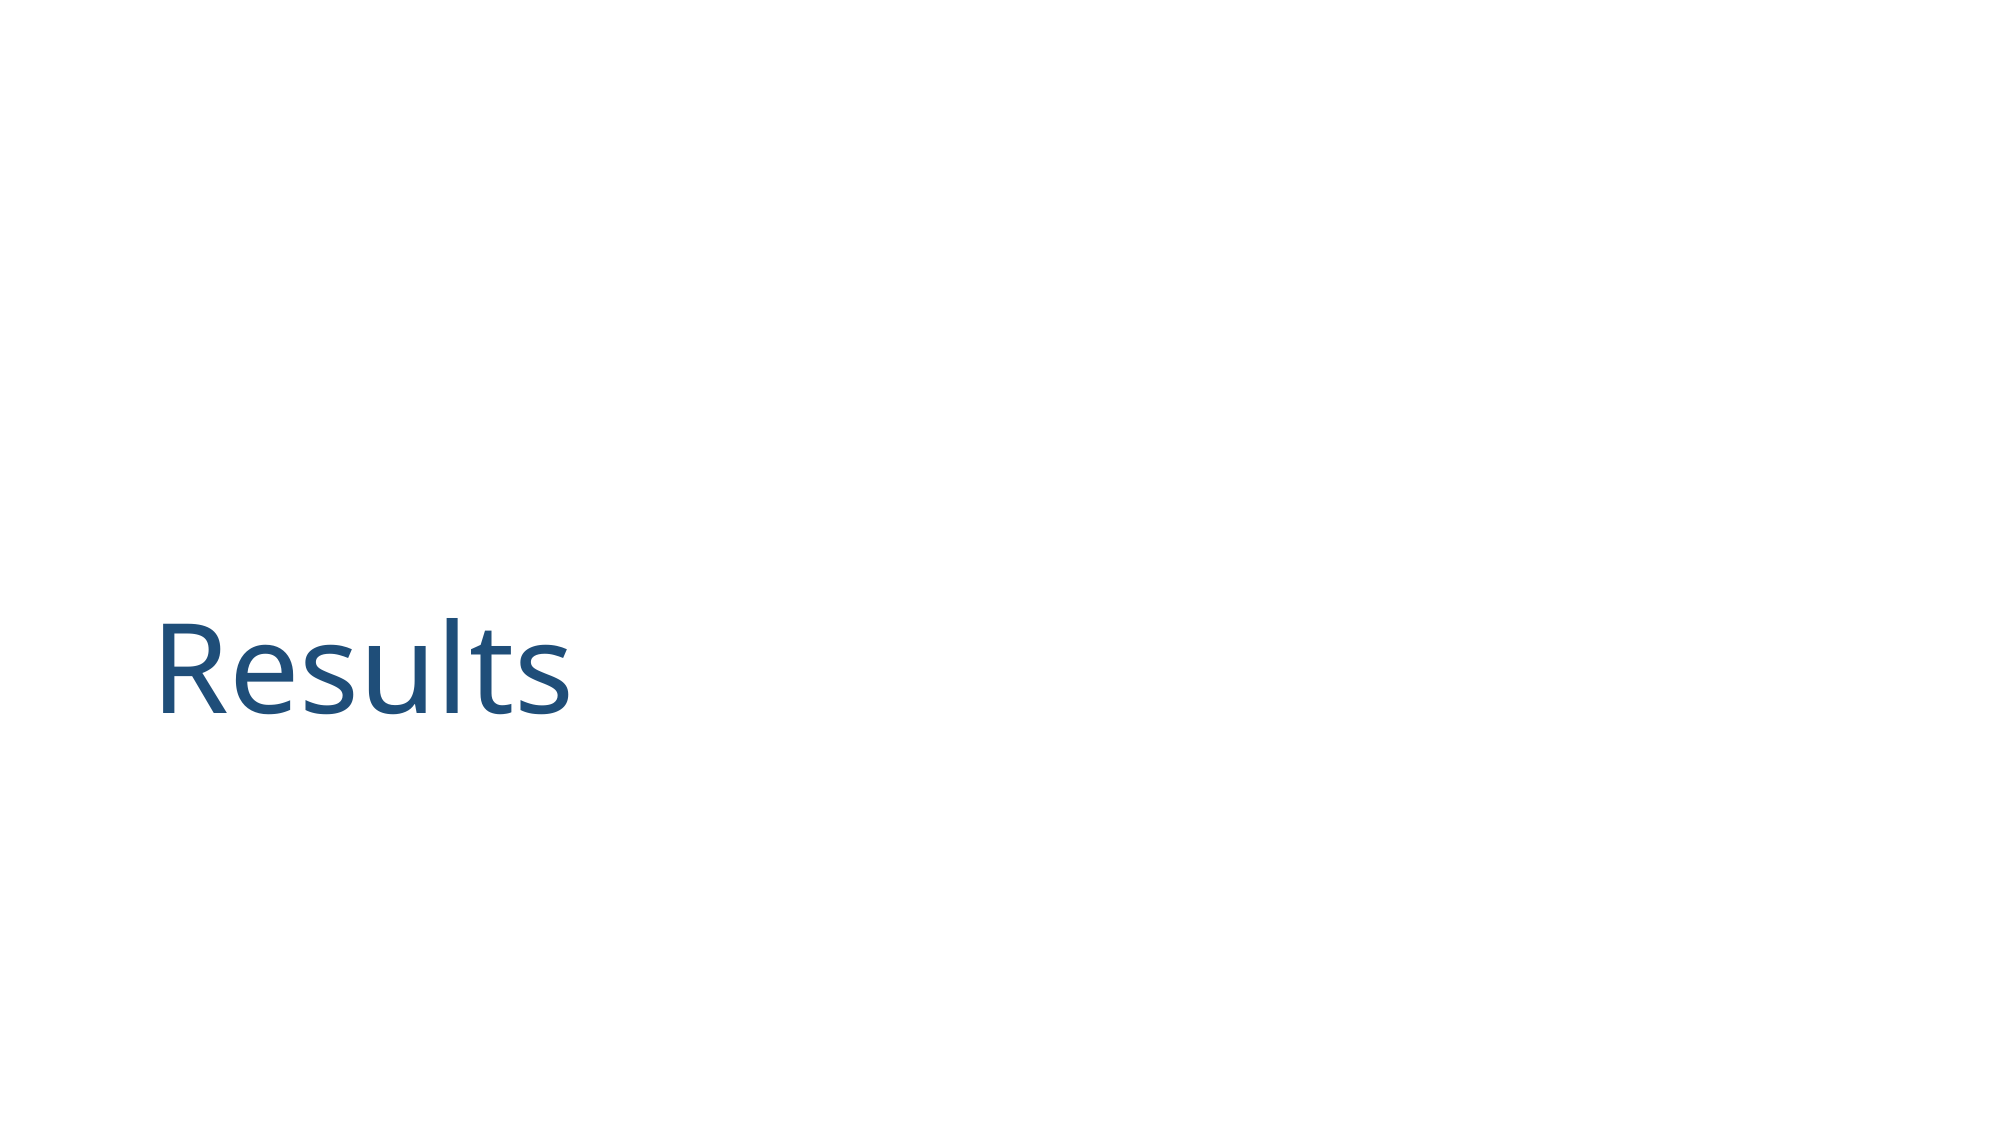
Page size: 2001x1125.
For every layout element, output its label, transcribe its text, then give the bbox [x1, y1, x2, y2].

title Results [136, 280, 1862, 749]
